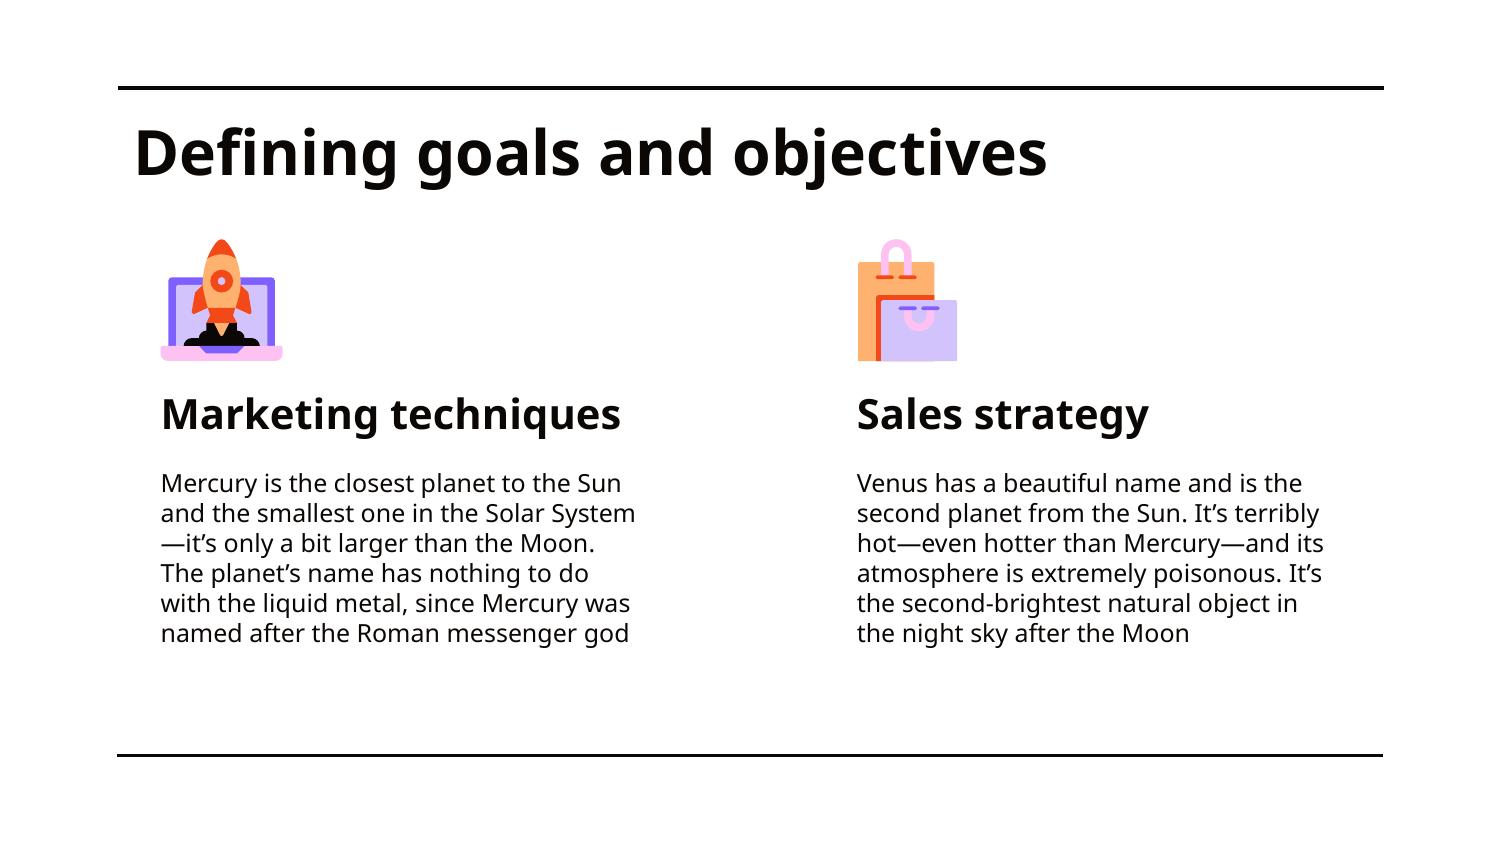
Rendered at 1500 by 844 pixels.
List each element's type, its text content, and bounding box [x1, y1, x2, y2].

subtitle Mercury is the closest planet to the Sun and the smallest one in the Solar System—it’s only a bit larger than the Moon. The planet’s name has nothing to do with the liquid metal, since Mercury was named after the Roman messenger god [145, 453, 659, 699]
subtitle Sales strategy [841, 361, 1355, 453]
subtitle Marketing techniques [145, 361, 659, 453]
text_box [857, 238, 958, 362]
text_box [160, 238, 283, 362]
subtitle Venus has a beautiful name and is the second planet from the Sun. It’s terribly hot—even hotter than Mercury—and its atmosphere is extremely poisonous. It’s the second-brightest natural object in the night sky after the Moon [841, 453, 1355, 699]
title Defining goals and objectives [118, 98, 1382, 192]
